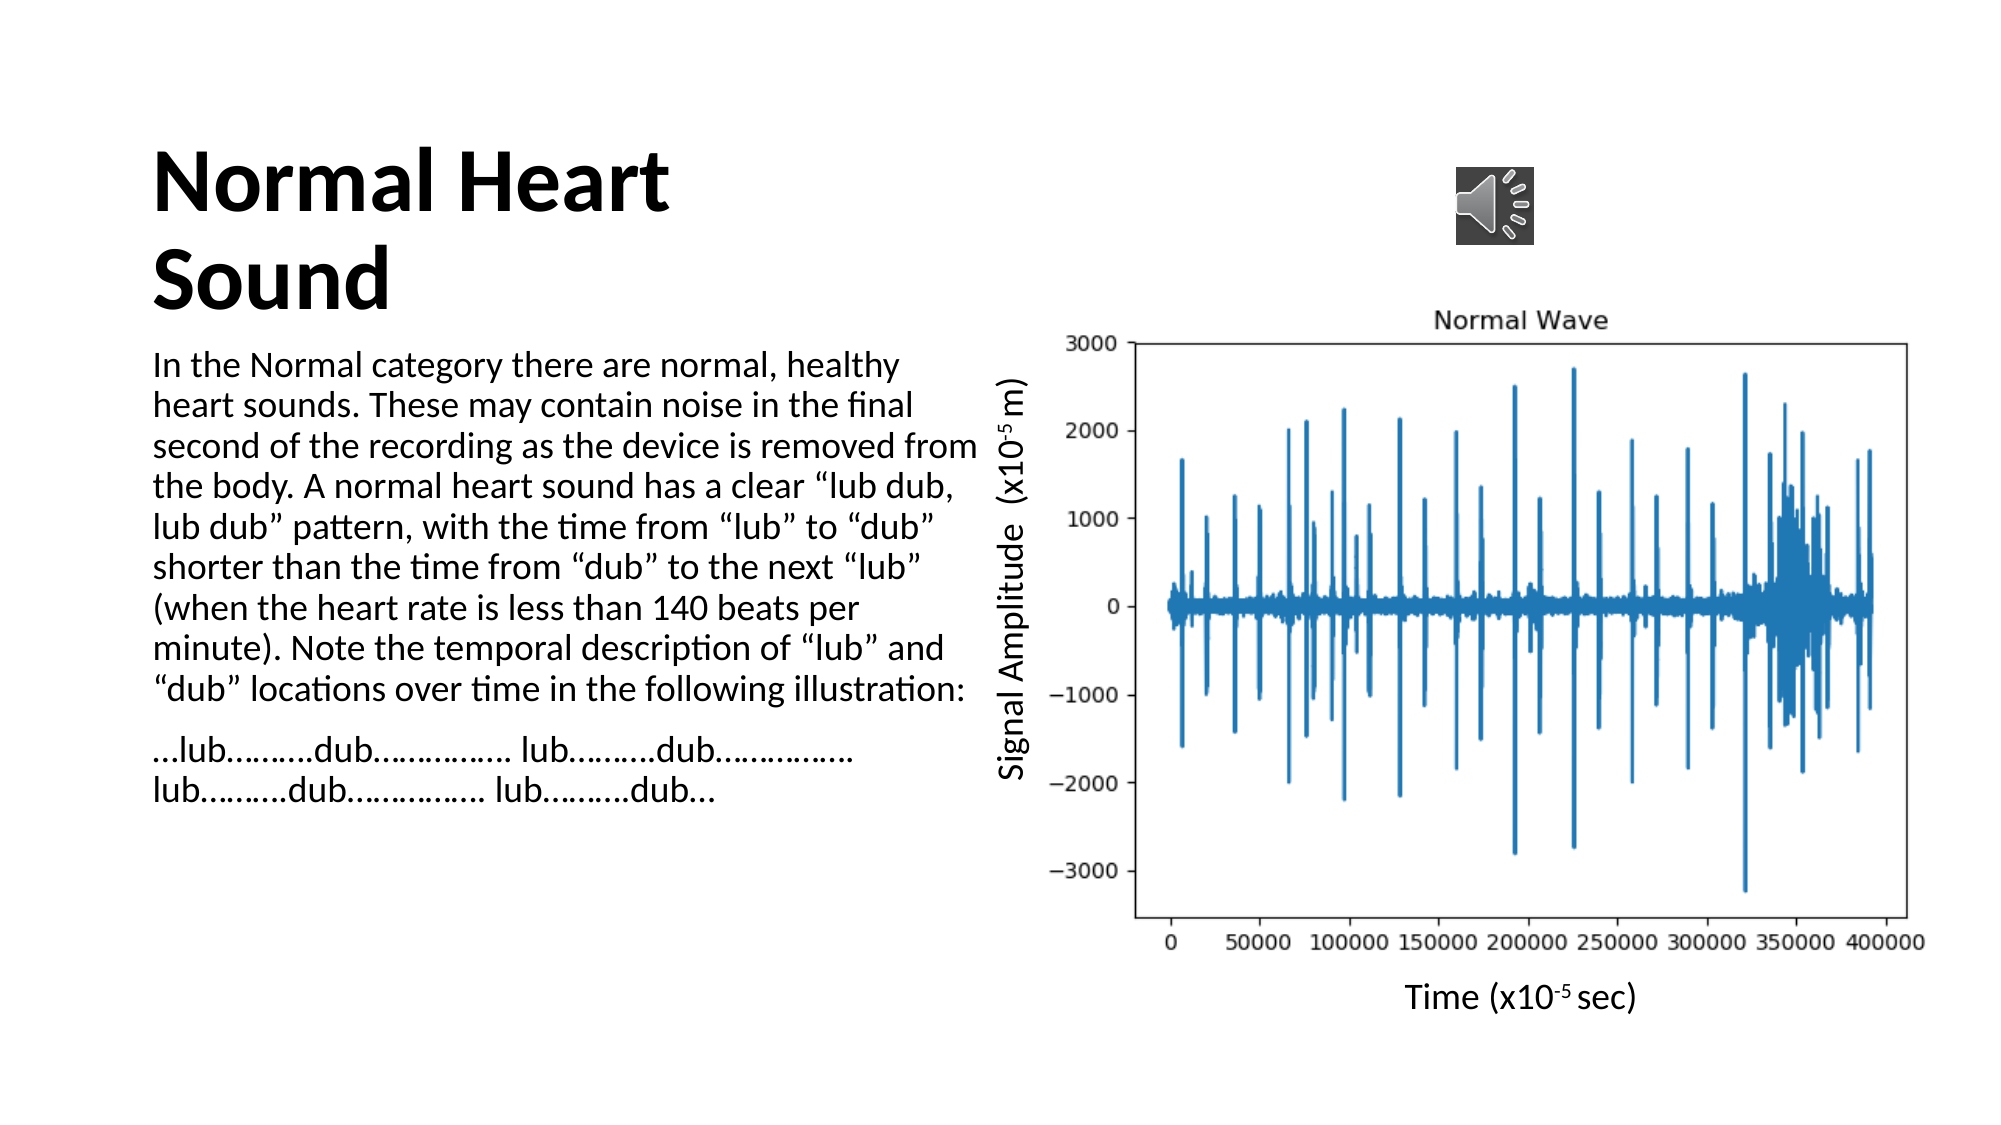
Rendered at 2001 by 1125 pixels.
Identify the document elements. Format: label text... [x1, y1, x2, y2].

text_box Signal Amplitude (x10-5 m) [978, 283, 1054, 796]
list In the Normal category there are normal, healthy heart sounds. These may contain noise in the final second of the recording as the device is removed from the body. A normal heart sound has a clear “lub dub, lub dub” pattern, with the time from “lub” to “dub” shorter than the time from “dub” to the next “lub” (when the heart rate is less than 140 beats per minute). Note the temporal description of “lub” and “dub” locations over time in the following illustration: …lub……….dub……………. lub……….dub……………. lub……….dub……………. lub……….dub… [137, 337, 1000, 1030]
title Normal Heart Sound [137, 75, 783, 337]
text_box Time (x10-5 sec) [1389, 975, 1918, 1025]
picture [1037, 289, 1978, 975]
picture [1454, 166, 1535, 247]
